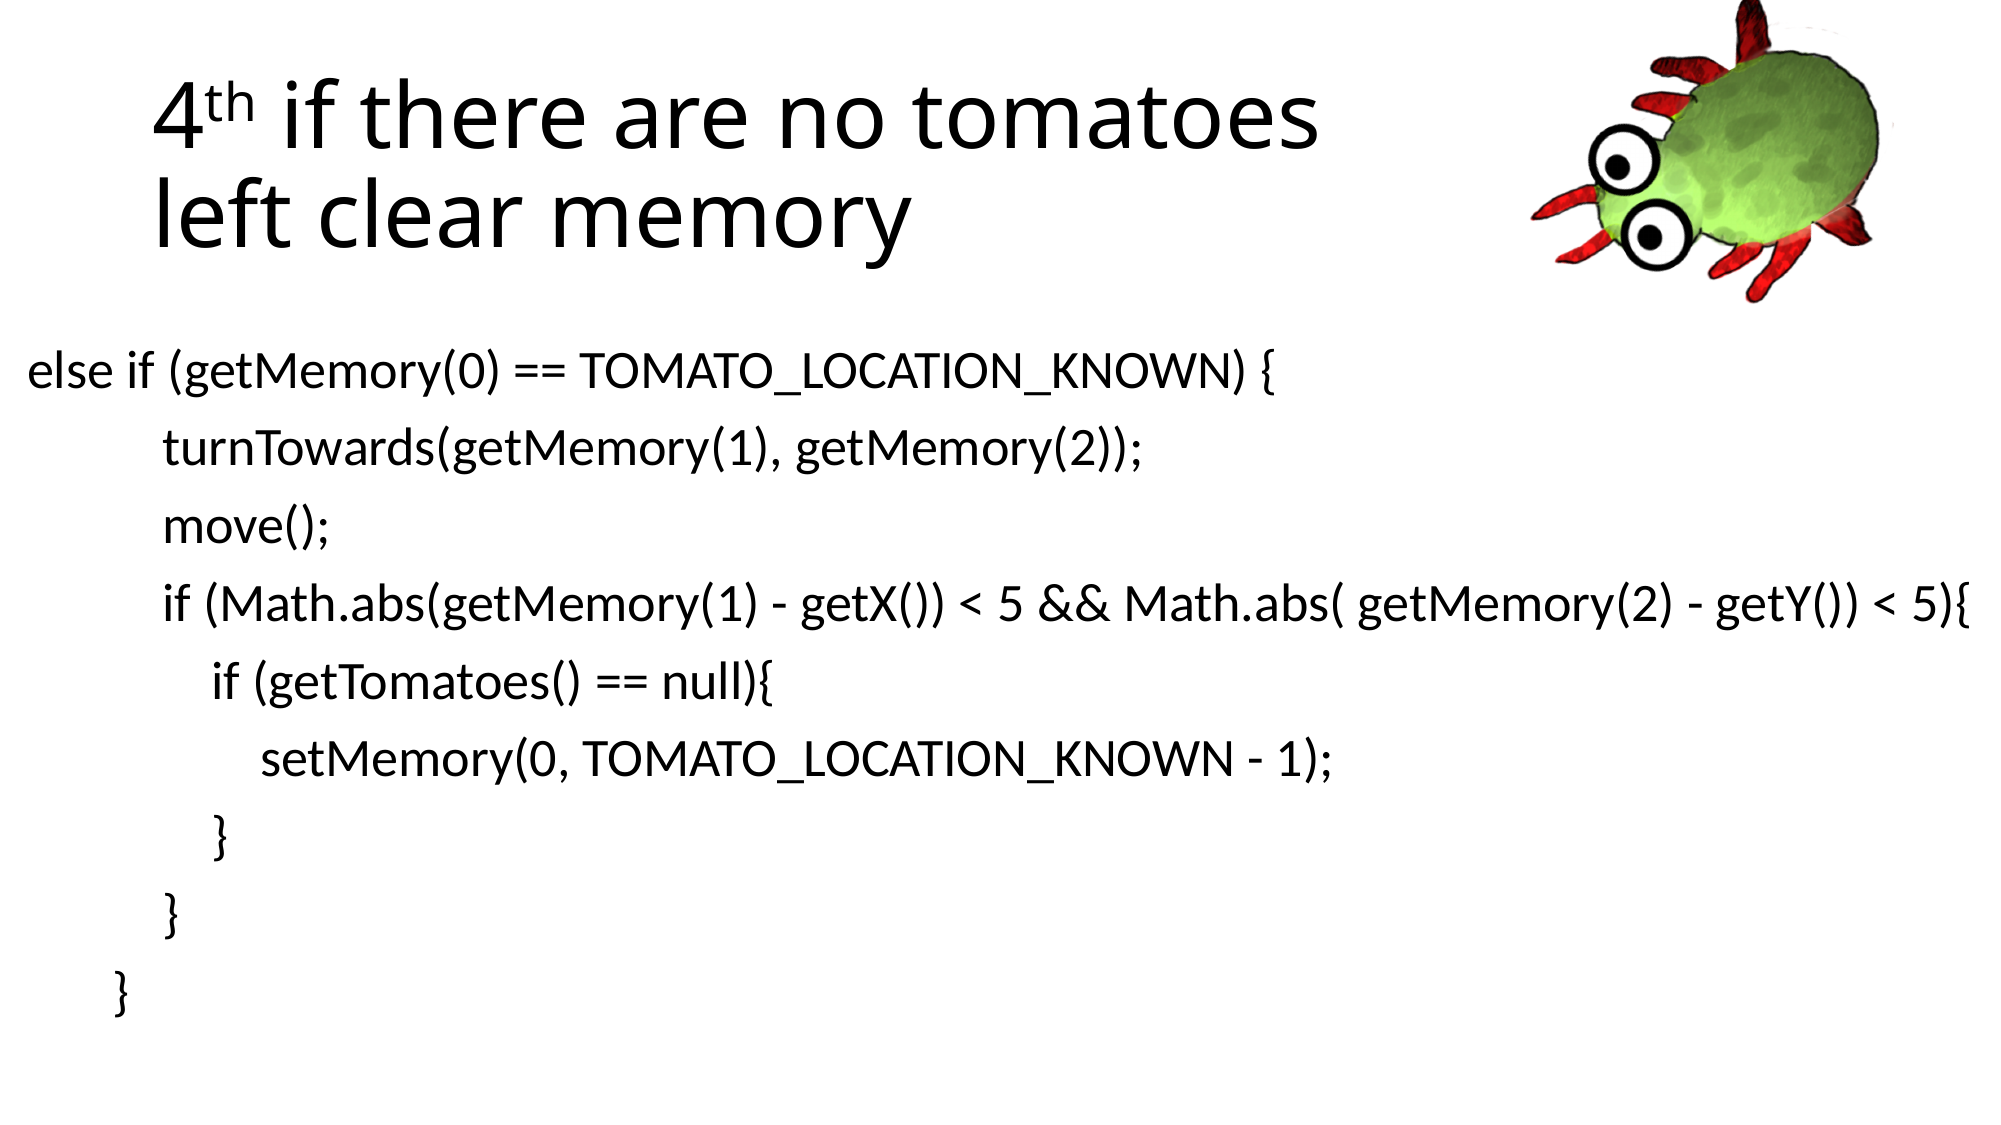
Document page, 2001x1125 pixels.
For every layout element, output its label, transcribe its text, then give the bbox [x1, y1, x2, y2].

picture [1473, 0, 1938, 384]
list else if (getMemory(0) == TOMATO_LOCATION_KNOWN) { turnTowards(getMemory(1), getMemory(2)); move(); if (Math.abs(getMemory(1) - getX()) < 5 && Math.abs( getMemory(2) - getY()) < 5){ if (getTomatoes() == null){ setMemory(0, TOMATO_LOCATION_KNOWN - 1); } } } [0, 333, 2000, 1048]
title 4th if there are no tomatoes left clear memory [137, 59, 1372, 278]
